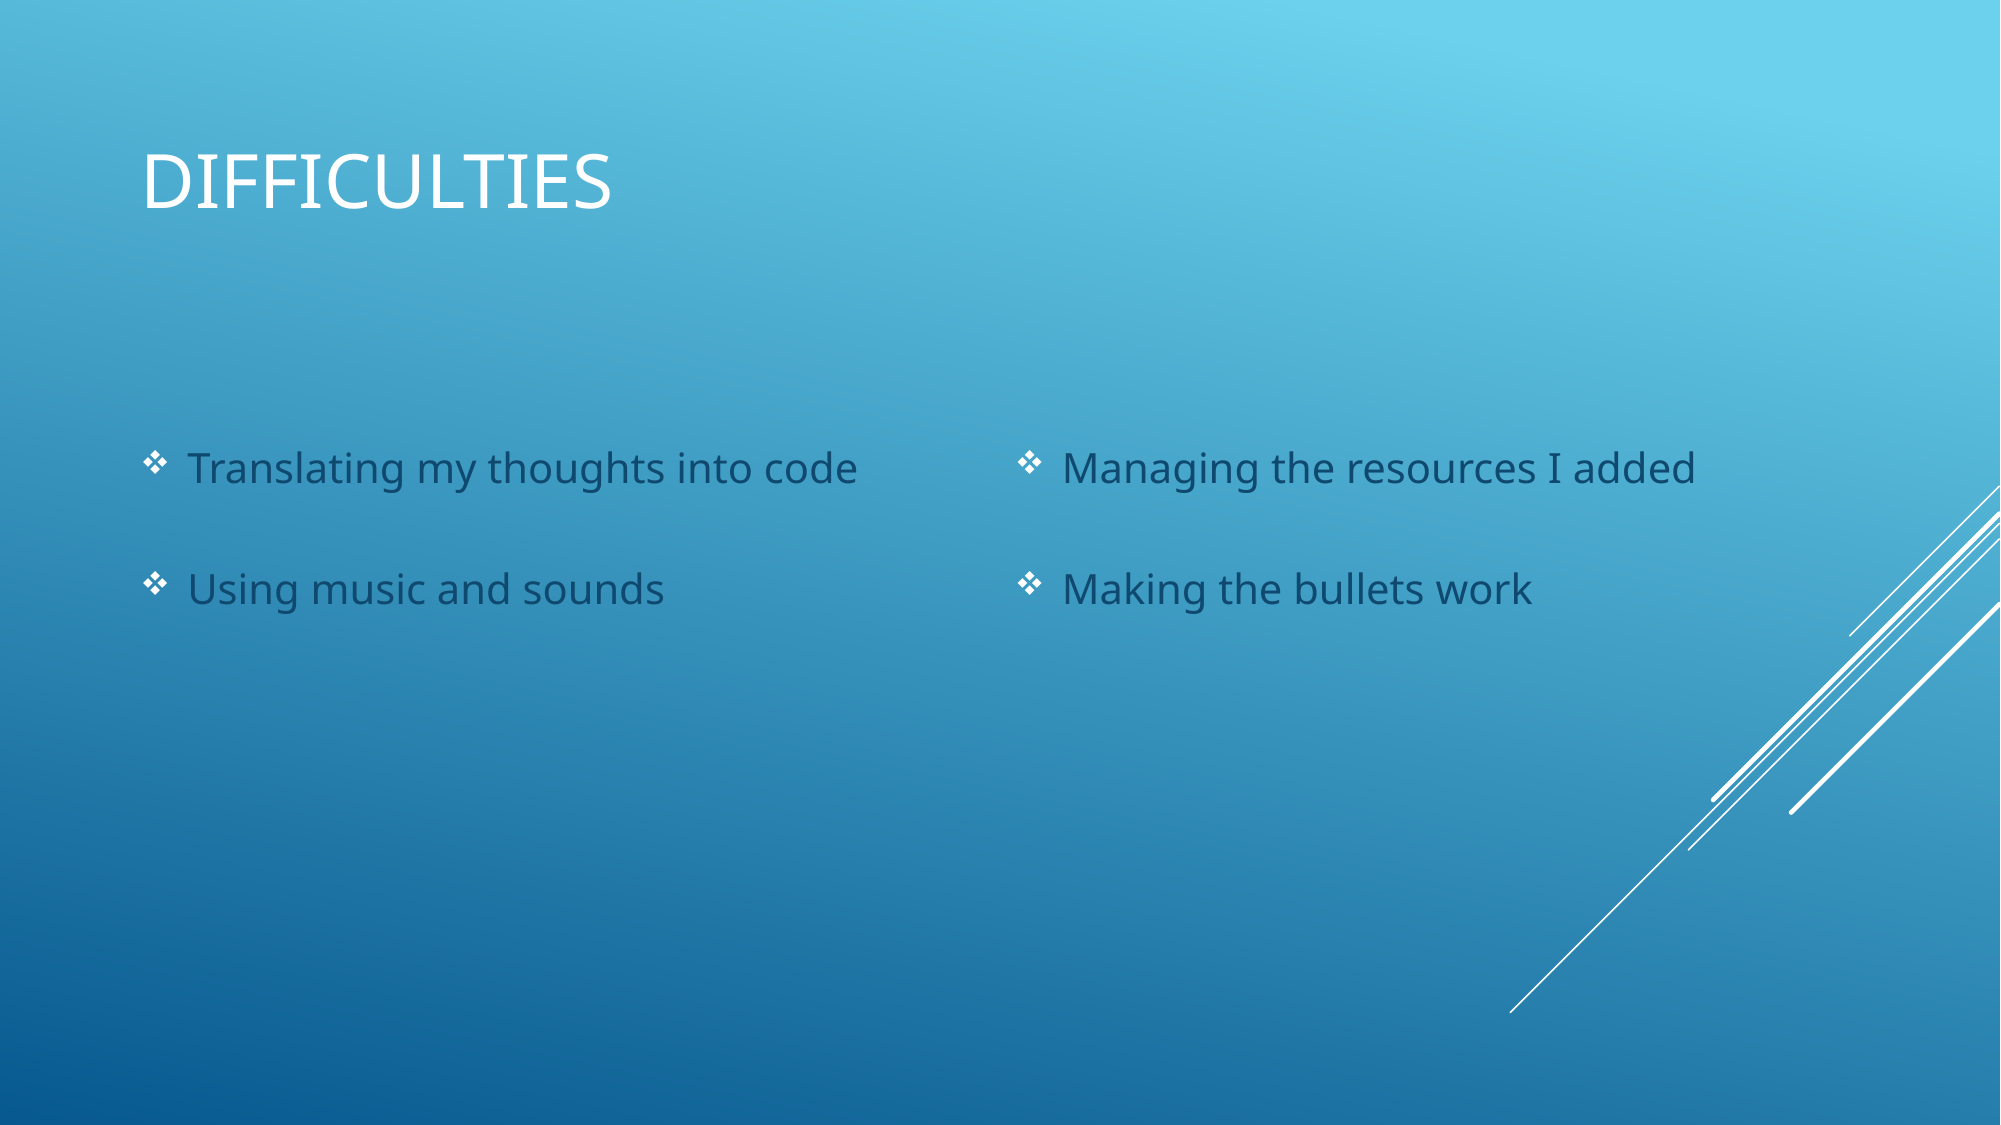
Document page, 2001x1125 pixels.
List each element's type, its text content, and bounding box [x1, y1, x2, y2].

list Managing the resources I added Making the bullets work [999, 310, 1810, 744]
list Translating my thoughts into code Using music and sounds [125, 310, 936, 744]
title Difficulties [125, 55, 1526, 303]
